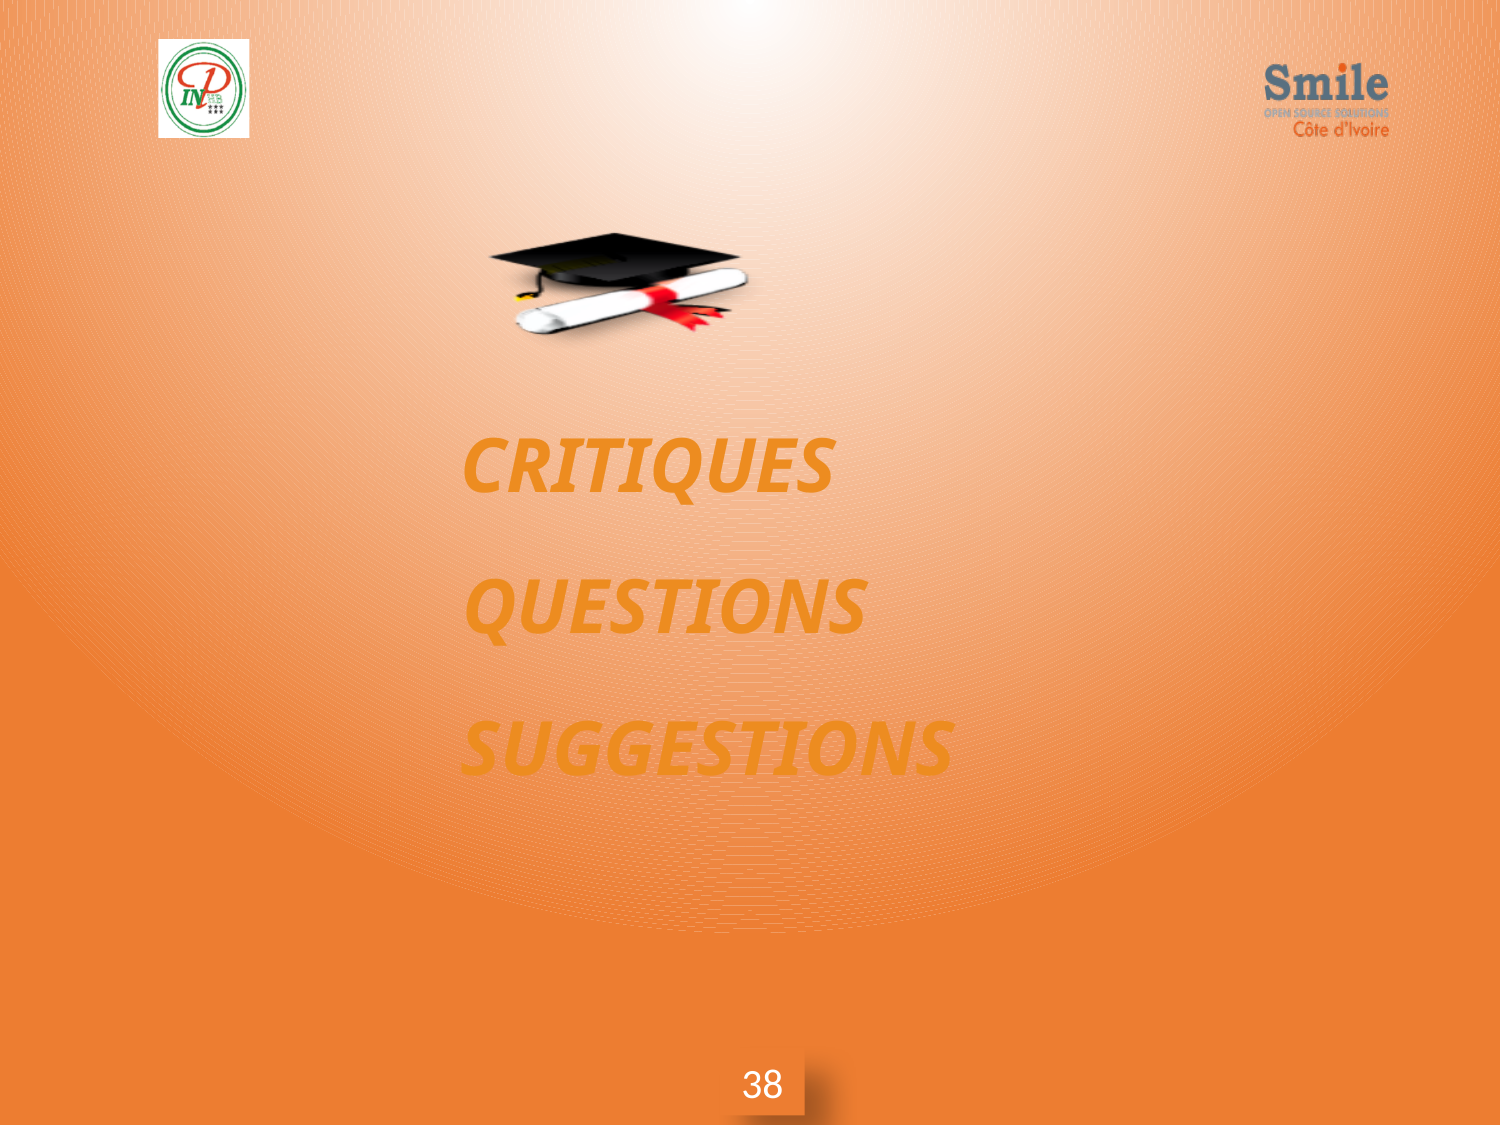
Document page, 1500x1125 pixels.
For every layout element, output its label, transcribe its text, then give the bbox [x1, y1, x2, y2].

text_box QUESTIONS [460, 526, 946, 615]
slide_number 38 [720, 1047, 805, 1116]
text_box CRITIQUES [459, 384, 945, 474]
text_box [476, 208, 768, 359]
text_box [158, 39, 1389, 138]
text_box SUGGESTIONS [459, 667, 1002, 757]
